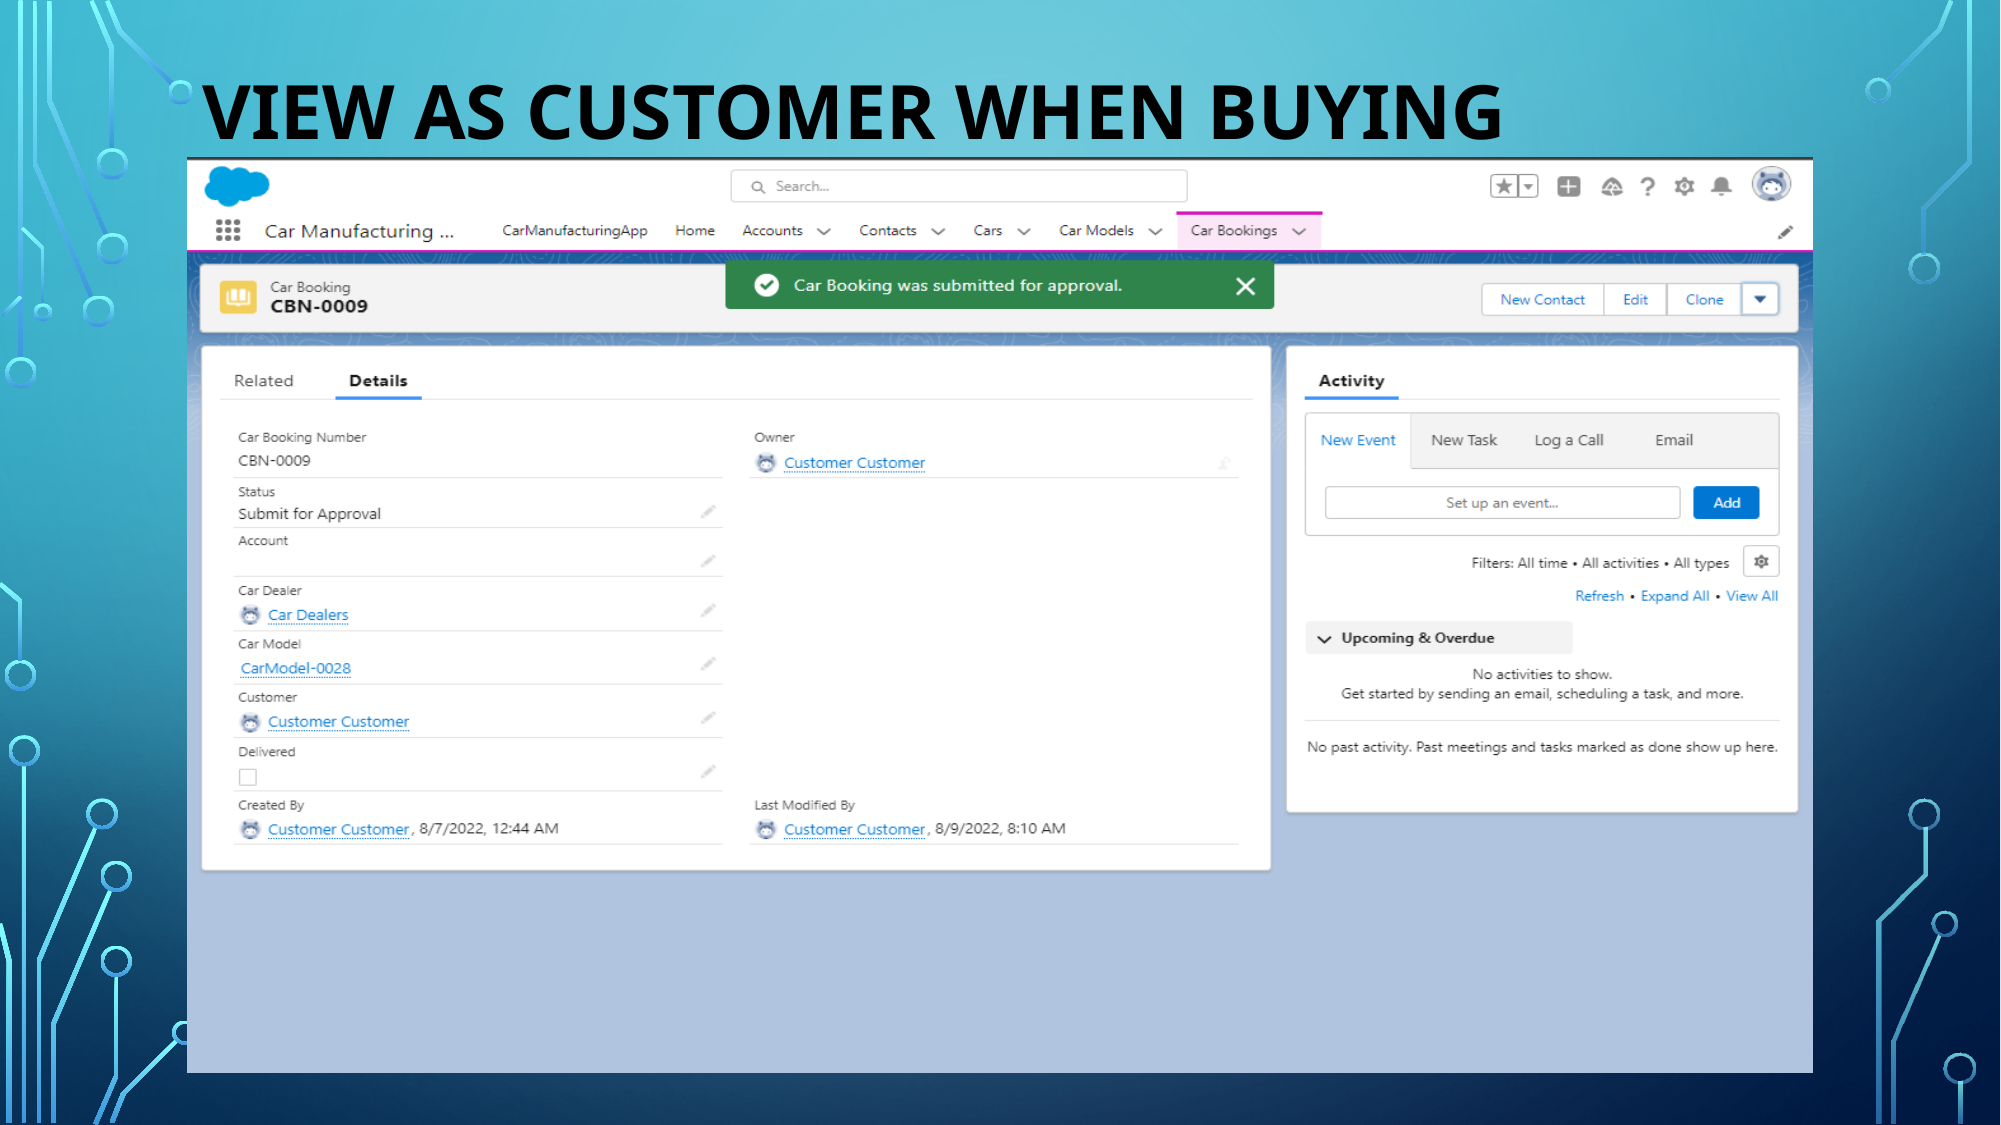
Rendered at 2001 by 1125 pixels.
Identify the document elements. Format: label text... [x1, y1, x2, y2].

title VIEW AS CUSTOMER WHEN BUYING [187, 53, 1813, 156]
picture [186, 156, 1813, 1074]
